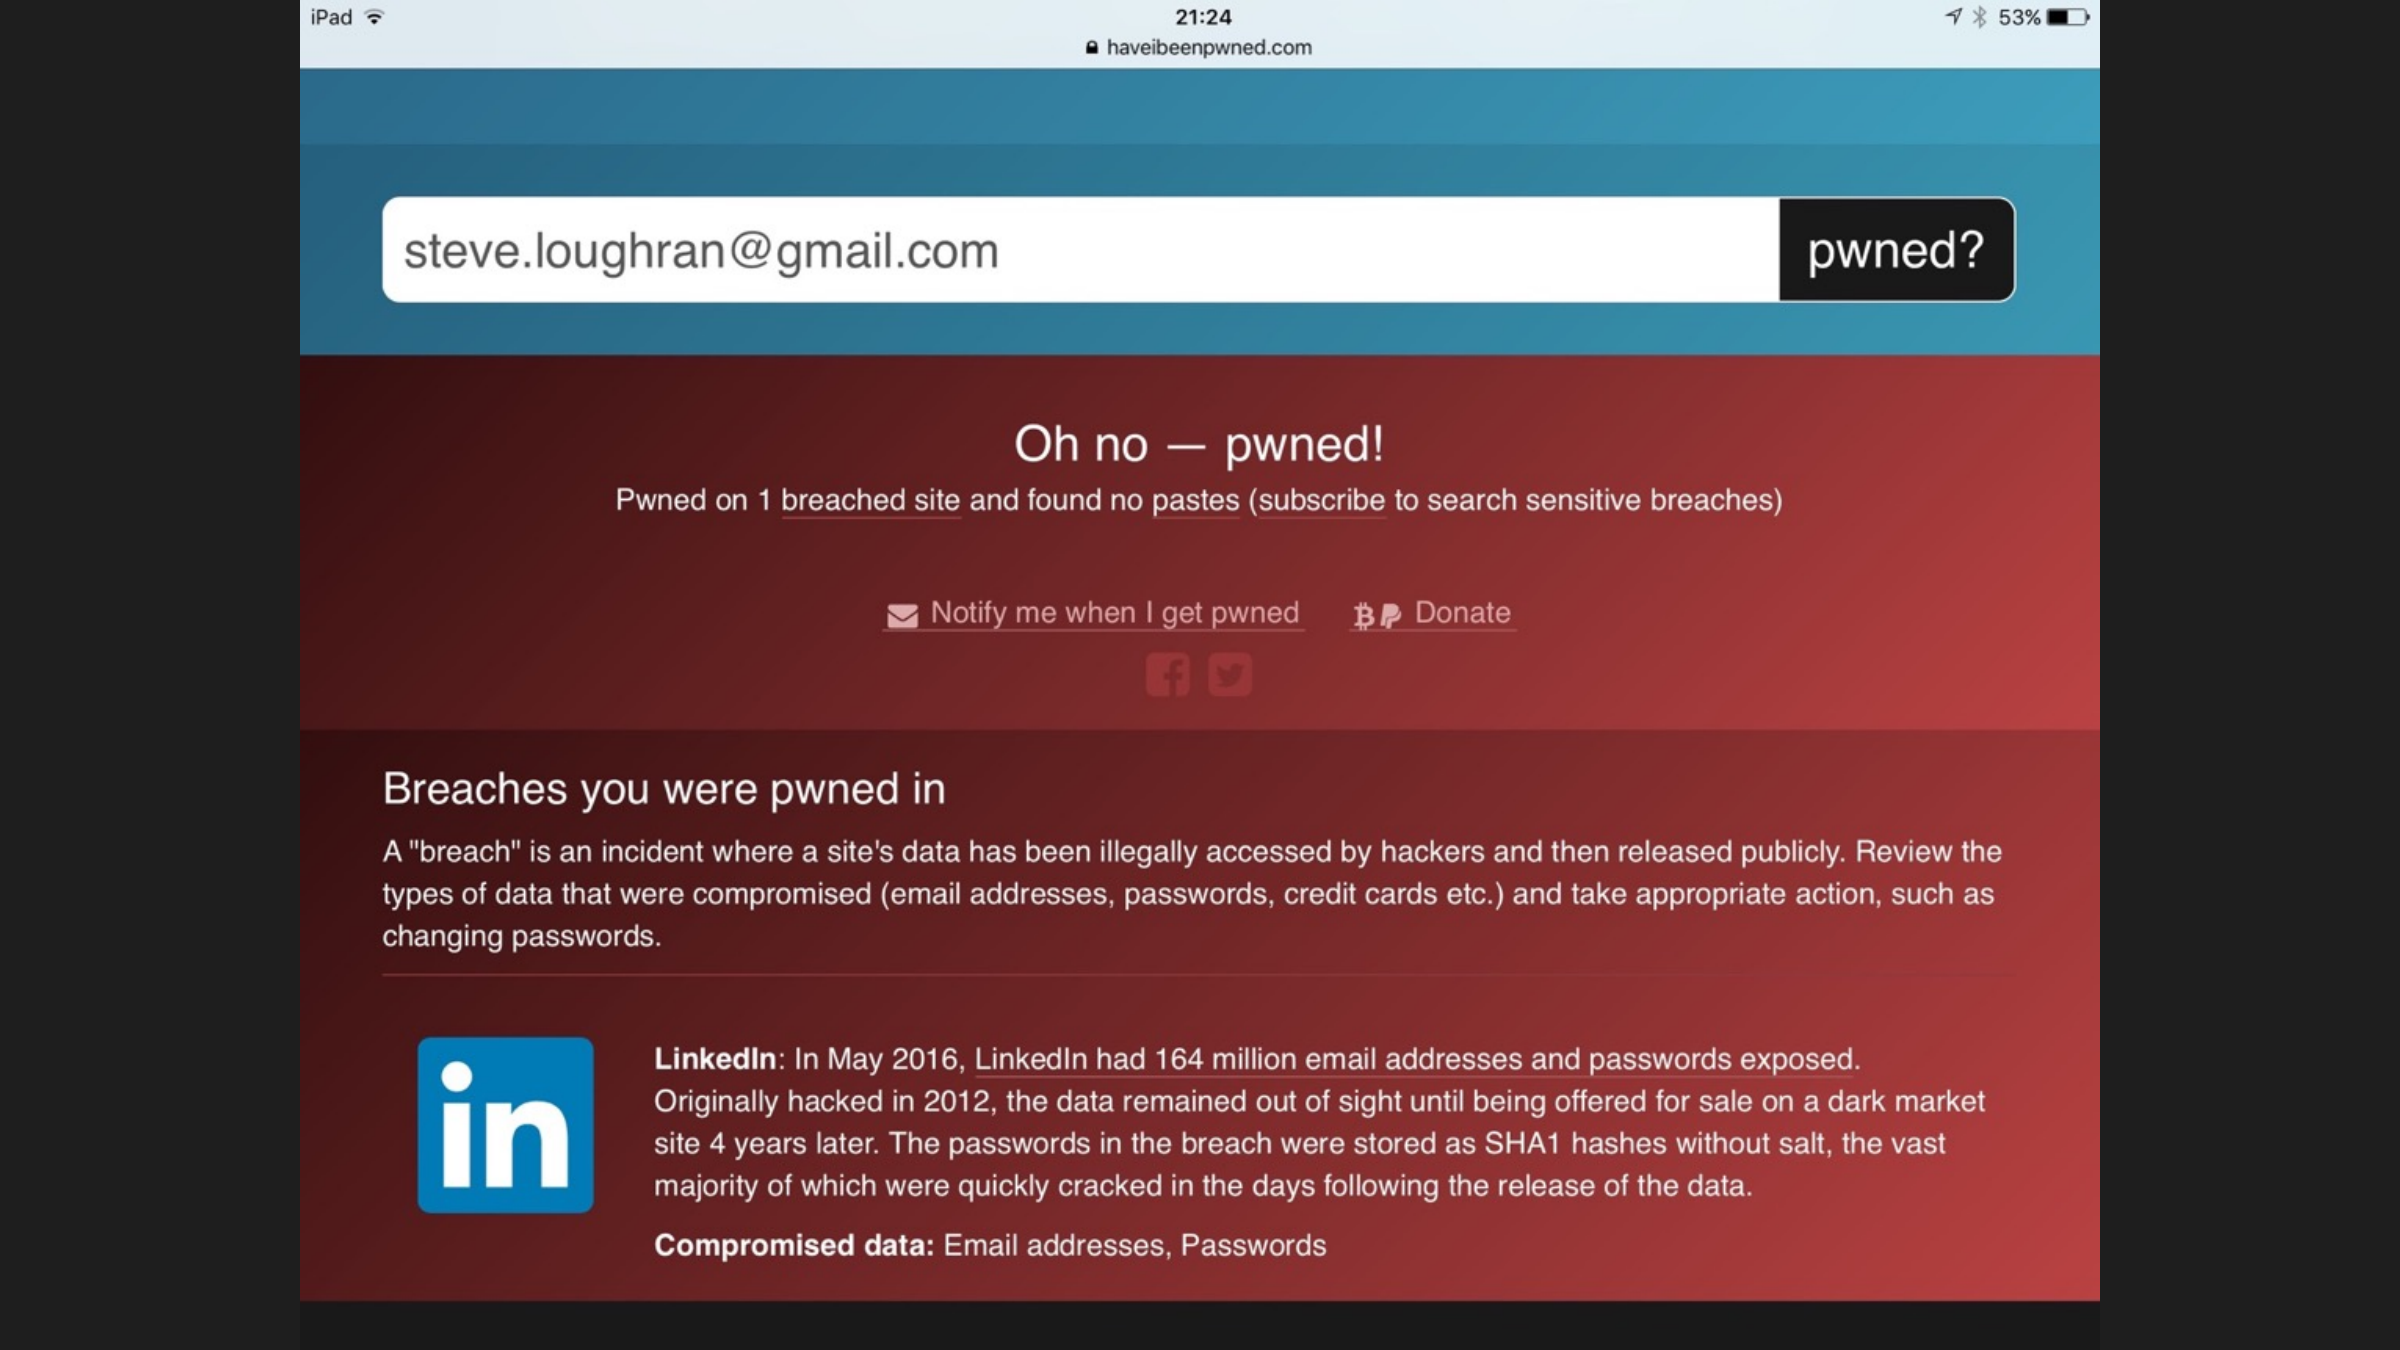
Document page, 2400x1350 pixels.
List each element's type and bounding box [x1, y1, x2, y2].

picture [299, 0, 2101, 1350]
